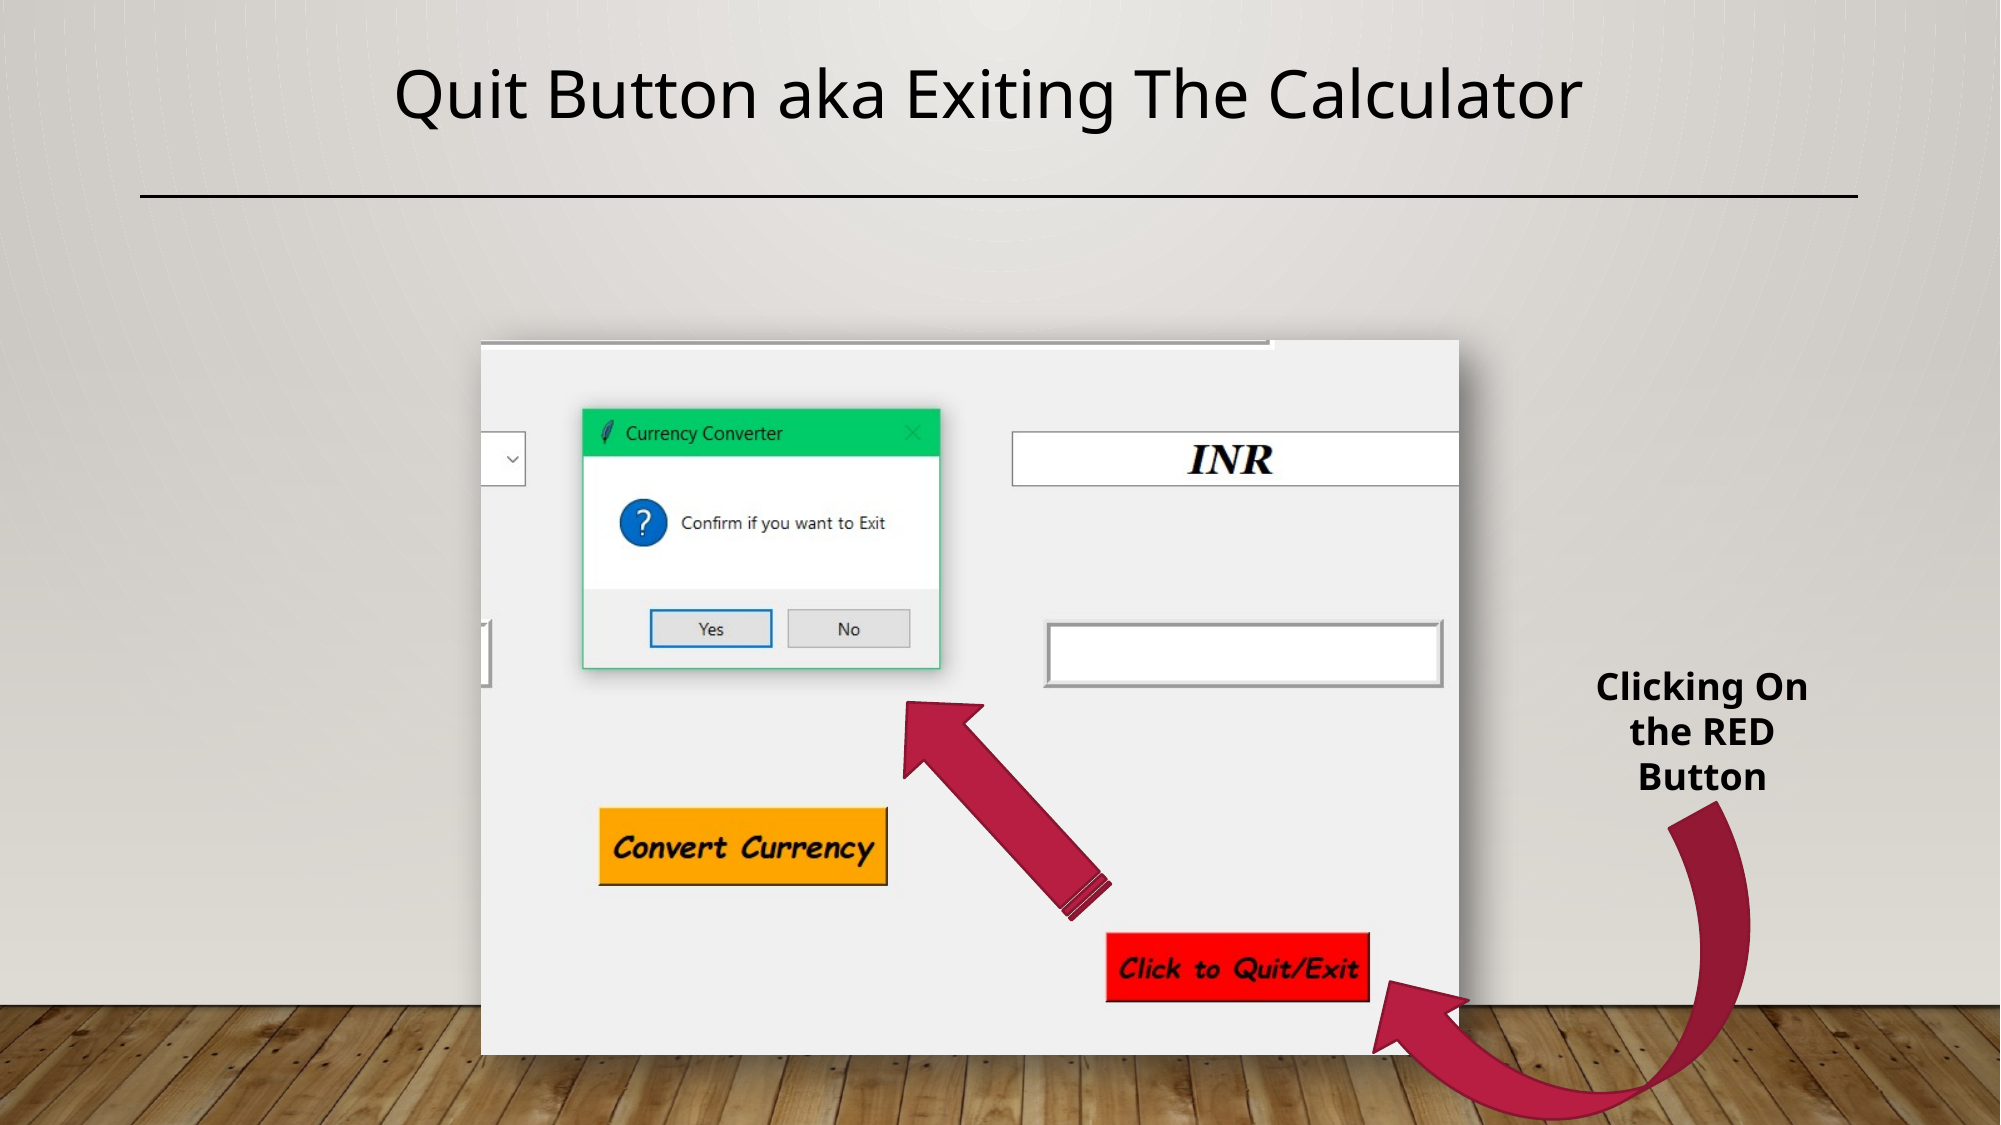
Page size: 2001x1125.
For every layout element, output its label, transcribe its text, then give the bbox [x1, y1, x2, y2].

text_box Clicking On the RED Button [1546, 655, 1859, 806]
text_box [1409, 806, 1751, 1121]
picture [1472, 1005, 1693, 1091]
picture [0, 340, 2000, 1125]
text_box Quit Button aka Exiting The Calculator [308, 44, 1672, 140]
